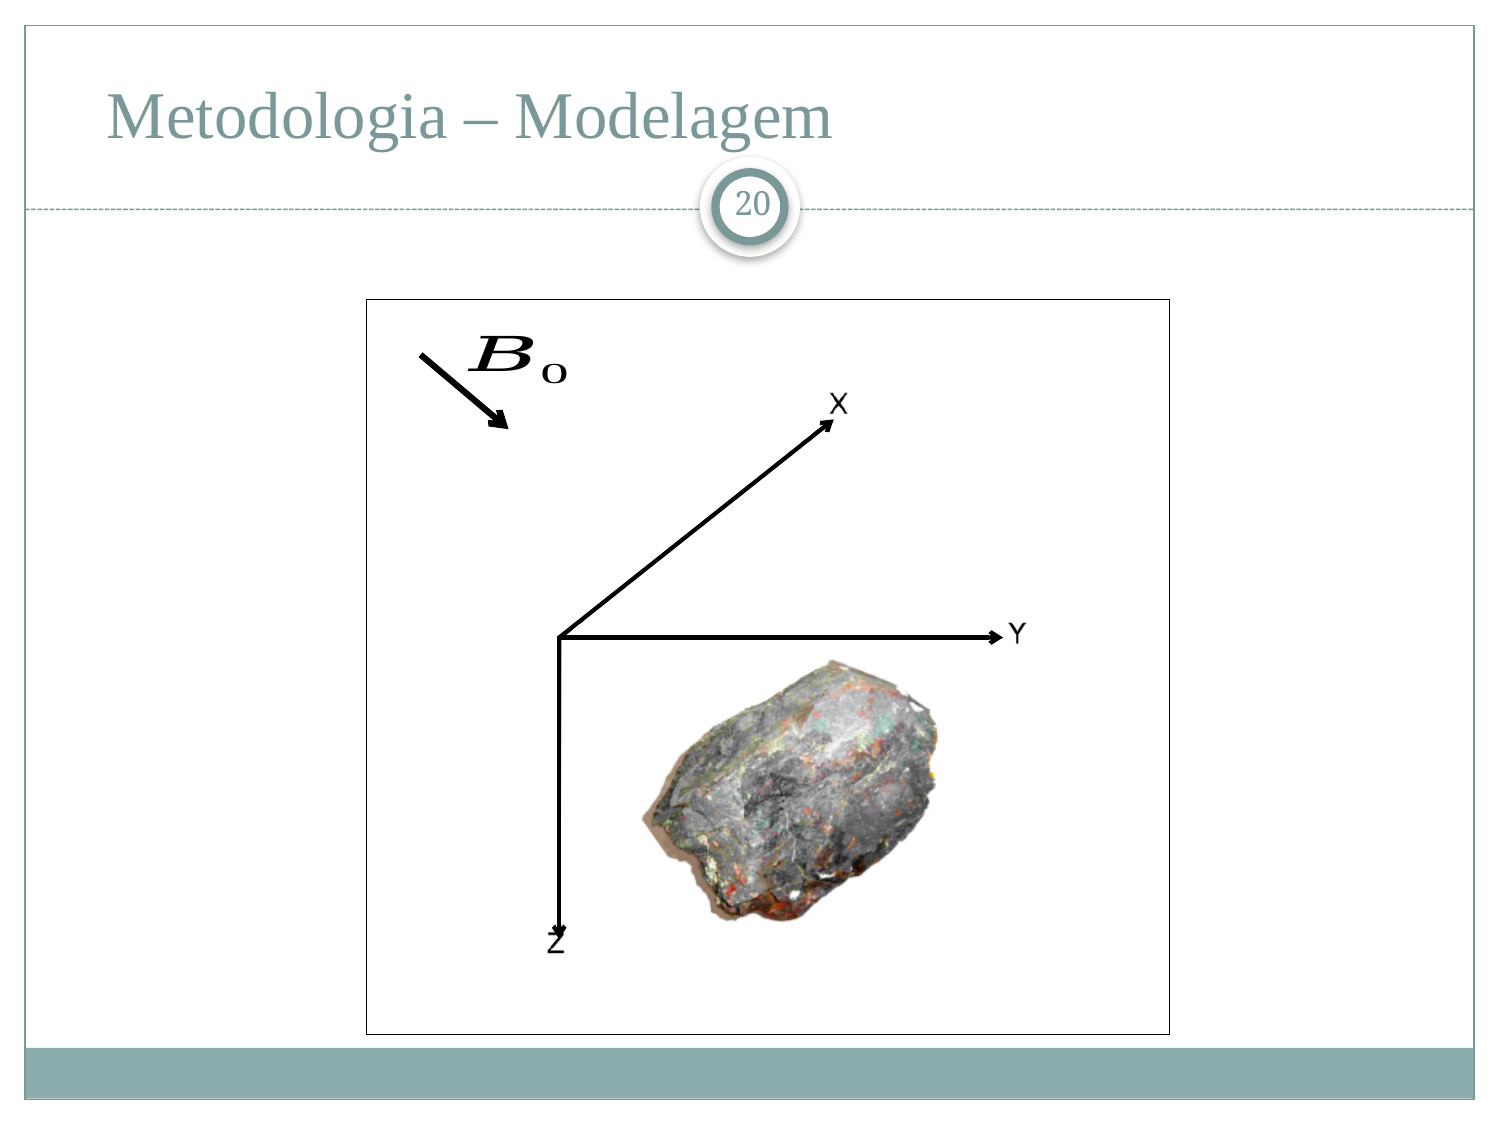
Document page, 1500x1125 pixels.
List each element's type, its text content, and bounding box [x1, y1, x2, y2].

picture [365, 298, 1171, 1035]
slide_number 20 [715, 168, 791, 241]
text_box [558, 419, 834, 637]
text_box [420, 354, 509, 430]
title Metodologia – Modelagem [92, 55, 1386, 160]
